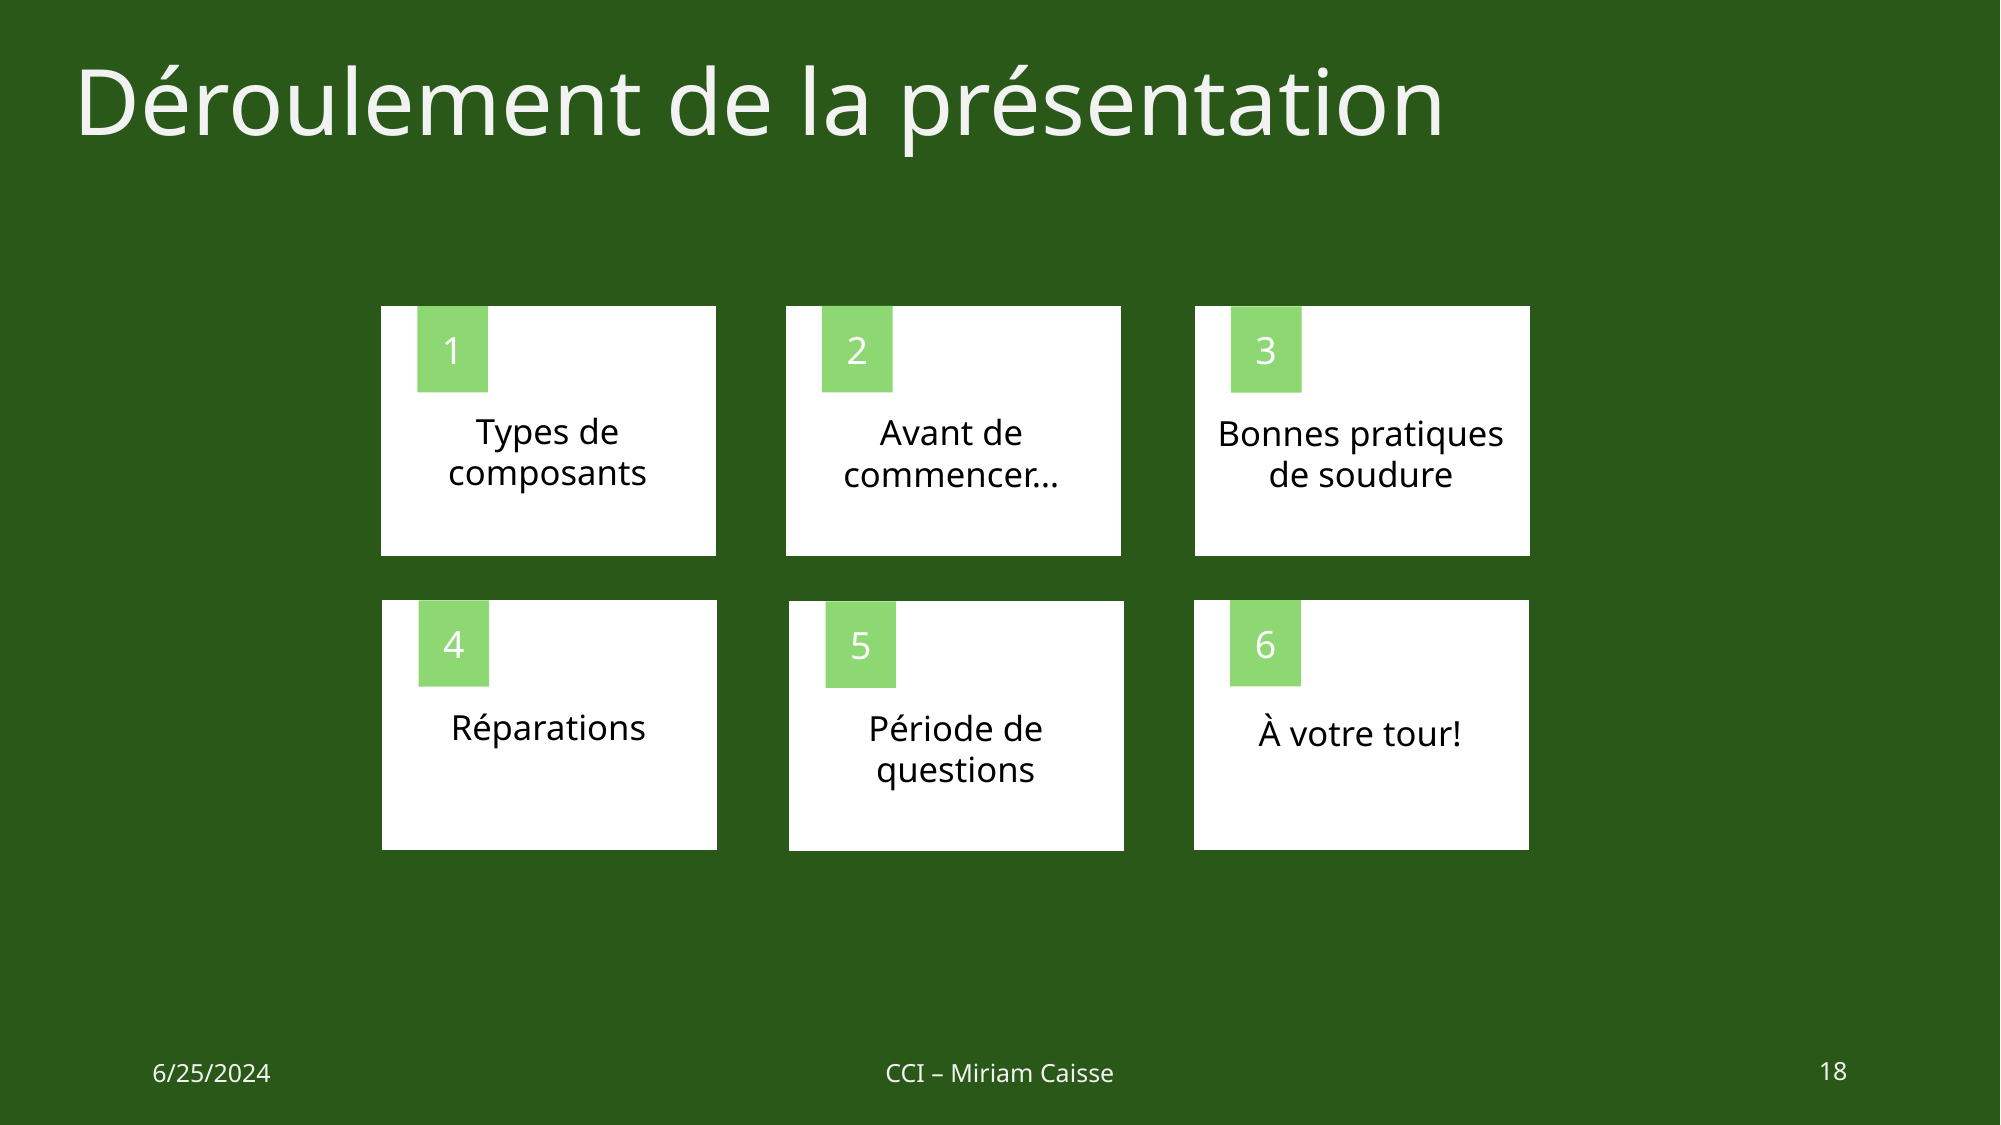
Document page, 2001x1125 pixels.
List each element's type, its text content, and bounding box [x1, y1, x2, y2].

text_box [1192, 599, 1530, 863]
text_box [380, 599, 718, 863]
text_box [1193, 305, 1531, 569]
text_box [380, 305, 717, 570]
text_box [783, 305, 1122, 570]
title Déroulement de la présentation [58, 33, 1784, 178]
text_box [787, 600, 1125, 865]
footer CCI – Miriam Caisse [662, 1042, 1338, 1103]
slide_number 18 [1412, 1042, 1863, 1103]
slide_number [137, 1042, 588, 1103]
